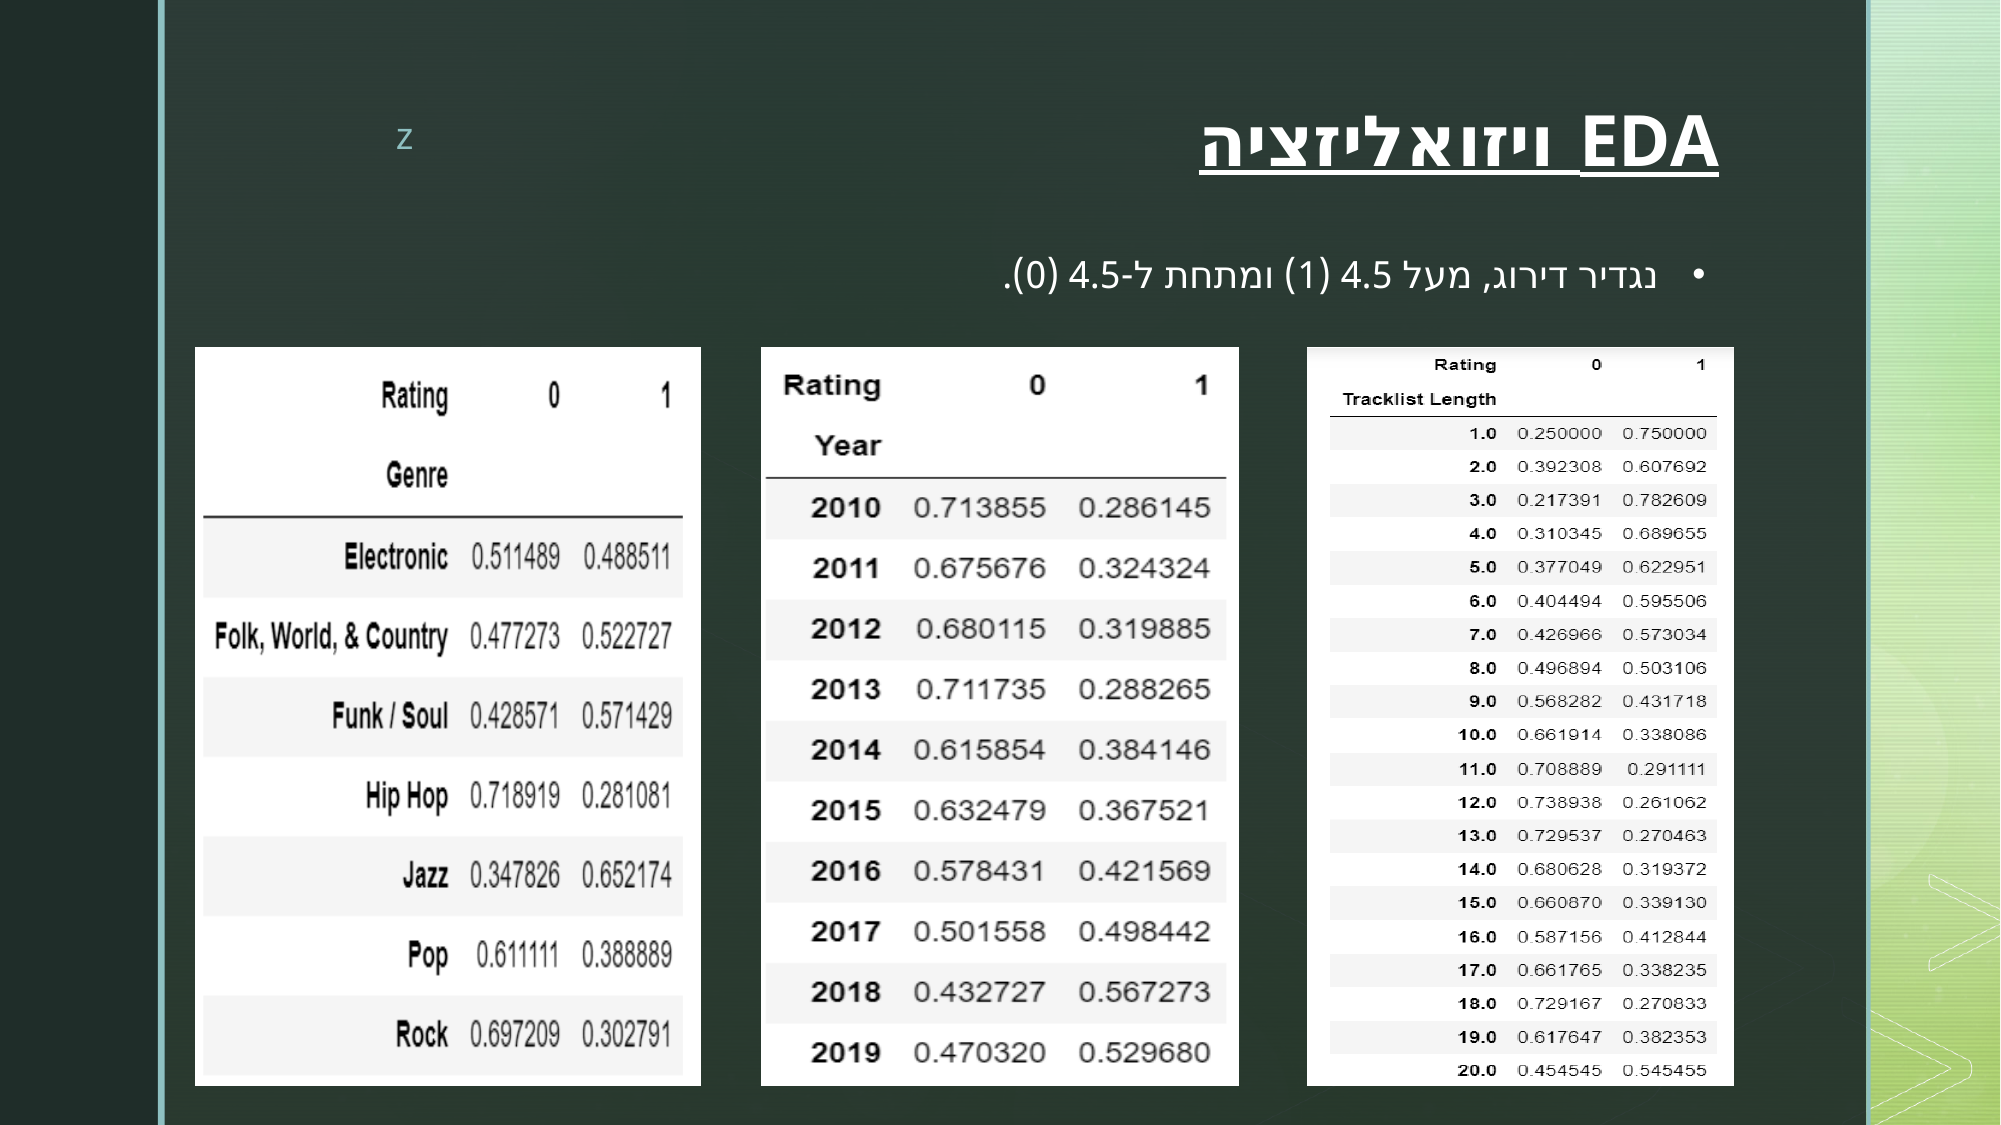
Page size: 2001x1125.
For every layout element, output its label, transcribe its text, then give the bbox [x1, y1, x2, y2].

text_box נגדיר דירוג, מעל 4.5 (1) ומתחת ל-4.5 (0). [665, 243, 1721, 304]
picture [761, 347, 1239, 1086]
title ויזואליזציה EDA [428, 97, 1734, 275]
picture [194, 347, 701, 1086]
picture [1871, 0, 2001, 1125]
picture [1307, 347, 1735, 1086]
